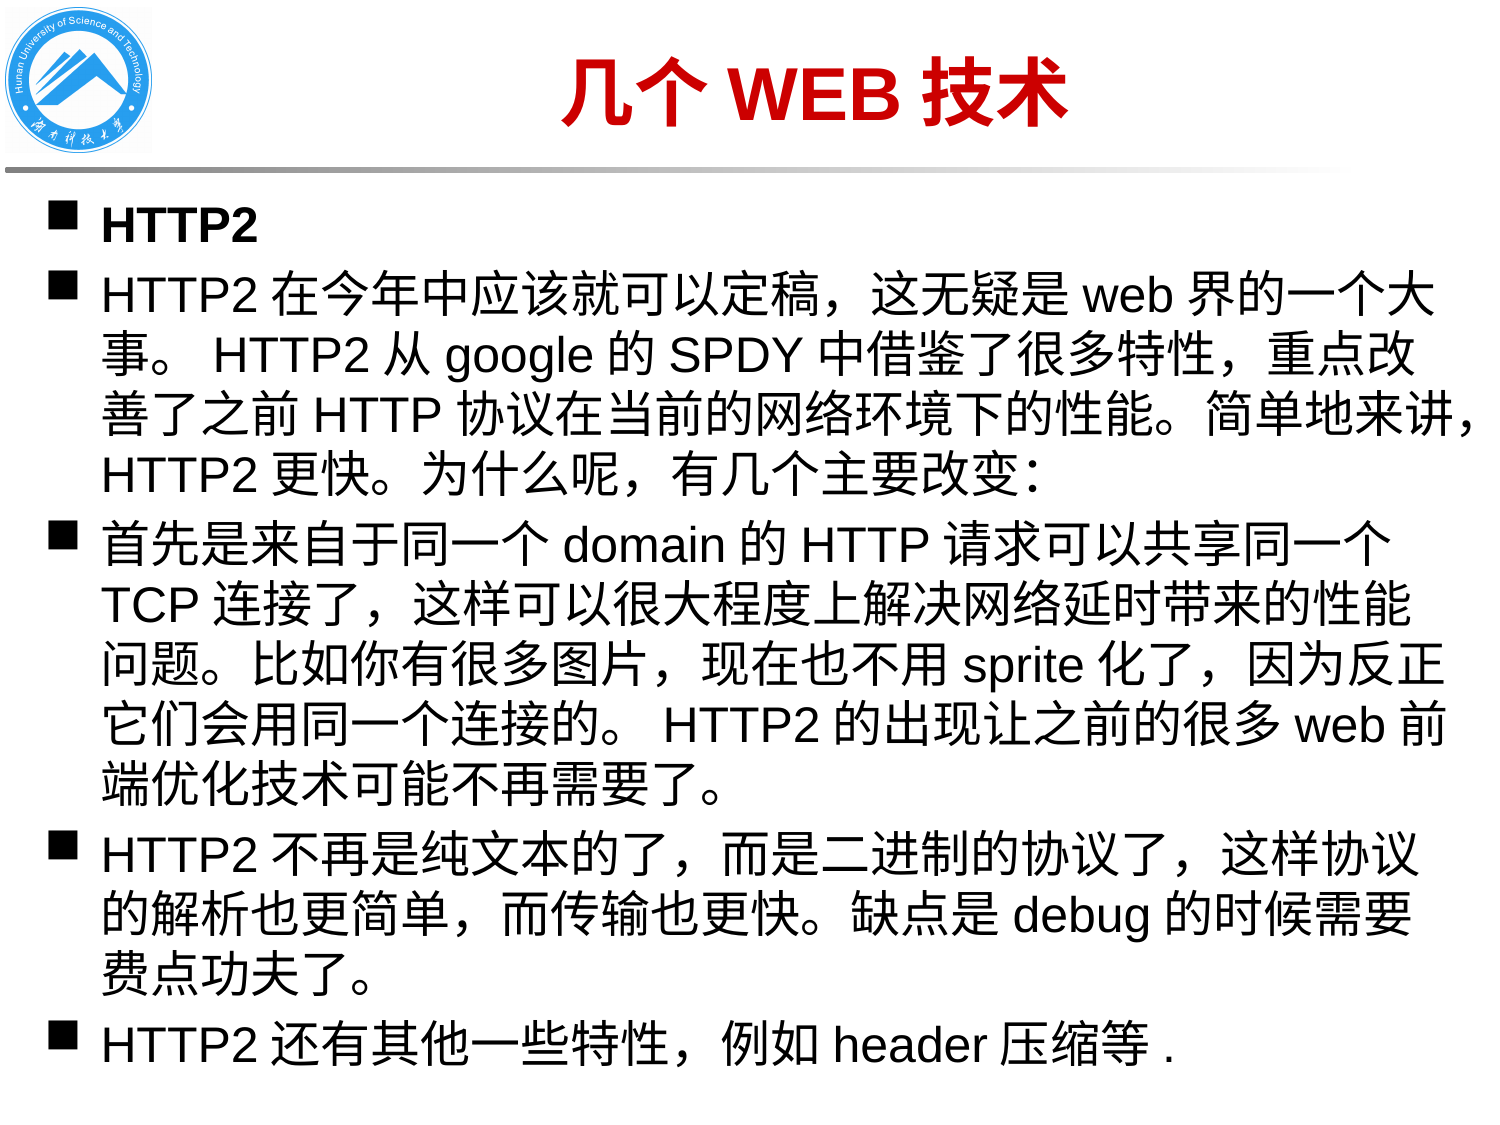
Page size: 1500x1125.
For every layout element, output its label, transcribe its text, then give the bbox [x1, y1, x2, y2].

list HTTP2 HTTP2在今年中应该就可以定稿，这无疑是web界的一个大事。HTTP2从google的SPDY中借鉴了很多特性，重点改善了之前HTTP协议在当前的网络环境下的性能。简单地来讲，HTTP2更快。为什么呢，有几个主要改变： 首先是来自于同一个domain的HTTP请求可以共享同一个TCP连接了，这样可以很大程度上解决网络延时带来的性能问题。比如你有很多图片，现在也不用sprite化了，因为反正它们会用同一个连接的。HTTP2的出现让之前的很多web前端优化技术可能不再需要了。 HTTP2不再是纯文本的了，而是二进制的协议了，这样协议的解析也更简单，而传输也更快。缺点是debug的时候需要费点功夫了。 HTTP2还有其他一些特性，例如header压缩等. [29, 184, 1471, 1083]
picture [5, 7, 152, 153]
title 几个WEB技术 [159, 30, 1471, 150]
